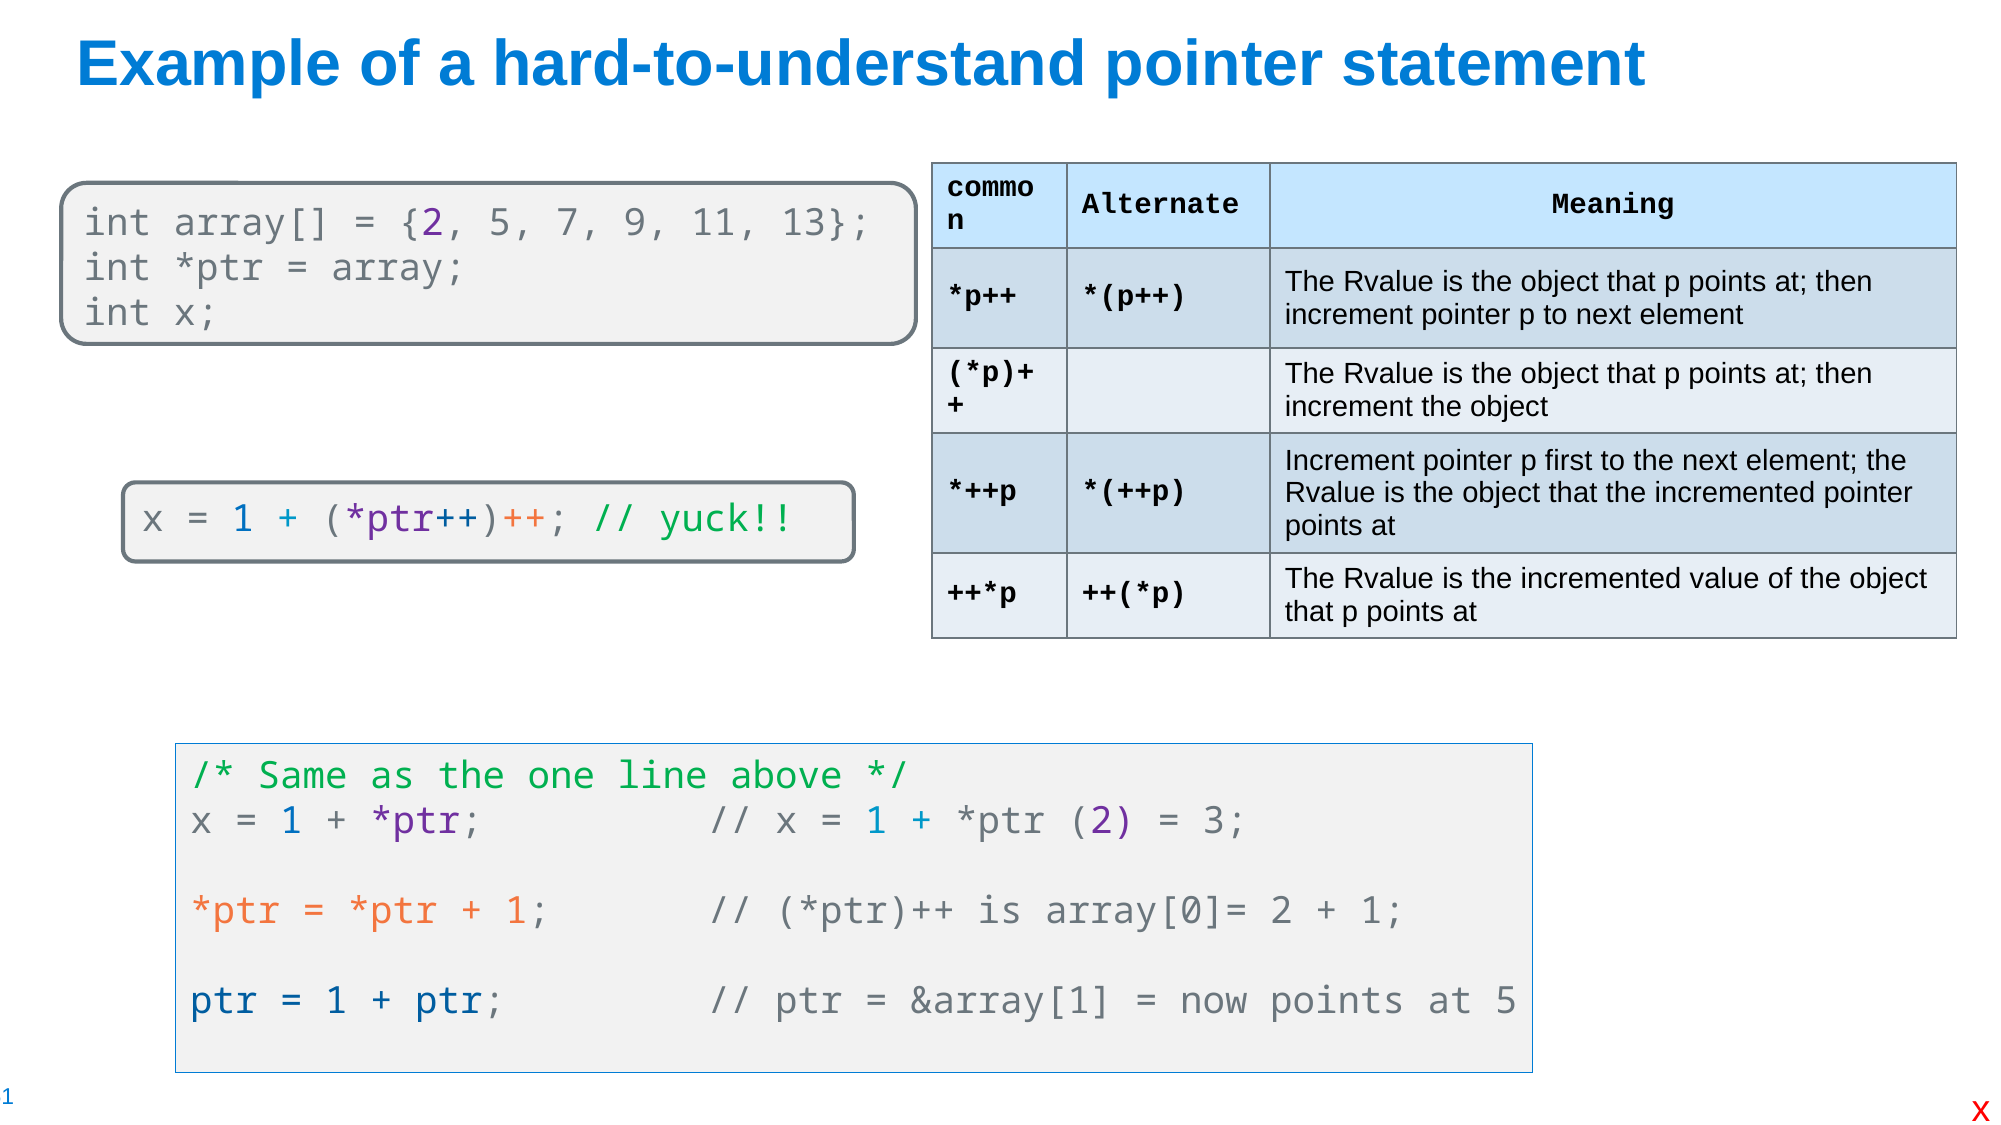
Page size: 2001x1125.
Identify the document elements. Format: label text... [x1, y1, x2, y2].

table_header common [933, 164, 1066, 247]
table_cell *(p++) [1068, 249, 1269, 347]
table_cell The Rvalue is the object that p points at; then increment pointer p to next element [1271, 249, 1956, 347]
table_cell ++(*p) [1068, 554, 1269, 637]
table_header Meaning [1271, 164, 1956, 247]
table_cell The Rvalue is the object that p points at; then increment the object [1271, 349, 1956, 432]
table_header Alternate [1068, 164, 1269, 247]
table_cell The Rvalue is the incremented value of the object that p points at [1271, 554, 1956, 637]
table_cell *++p [933, 434, 1066, 552]
table_cell *p++ [933, 249, 1066, 347]
title Example of a hard-to-understand pointer statement [61, 25, 1787, 108]
text_box x = 1 + (*ptr++)++; // yuck!! [123, 482, 854, 562]
text_box int array[] = {2, 5, 7, 9, 11, 13}; int *ptr = array; int x; [61, 182, 916, 344]
text_box x [1956, 1076, 2000, 1125]
table_cell [1068, 349, 1269, 432]
table_cell Increment pointer p first to the next element; the Rvalue is the object that the incremented pointer points at [1271, 434, 1956, 552]
table_cell (*p)++ [933, 349, 1066, 432]
table_cell ++*p [933, 554, 1066, 637]
text_box /* Same as the one line above */ x = 1 + *ptr; // x = 1 + *ptr (2) = 3; *ptr = *ptr + 1; // (*ptr)++ is array[0]= 2 + 1; ptr = 1 + ptr; // ptr = &array[1] = now points at 5 [175, 743, 1533, 1073]
table_cell *(++p) [1068, 434, 1269, 552]
